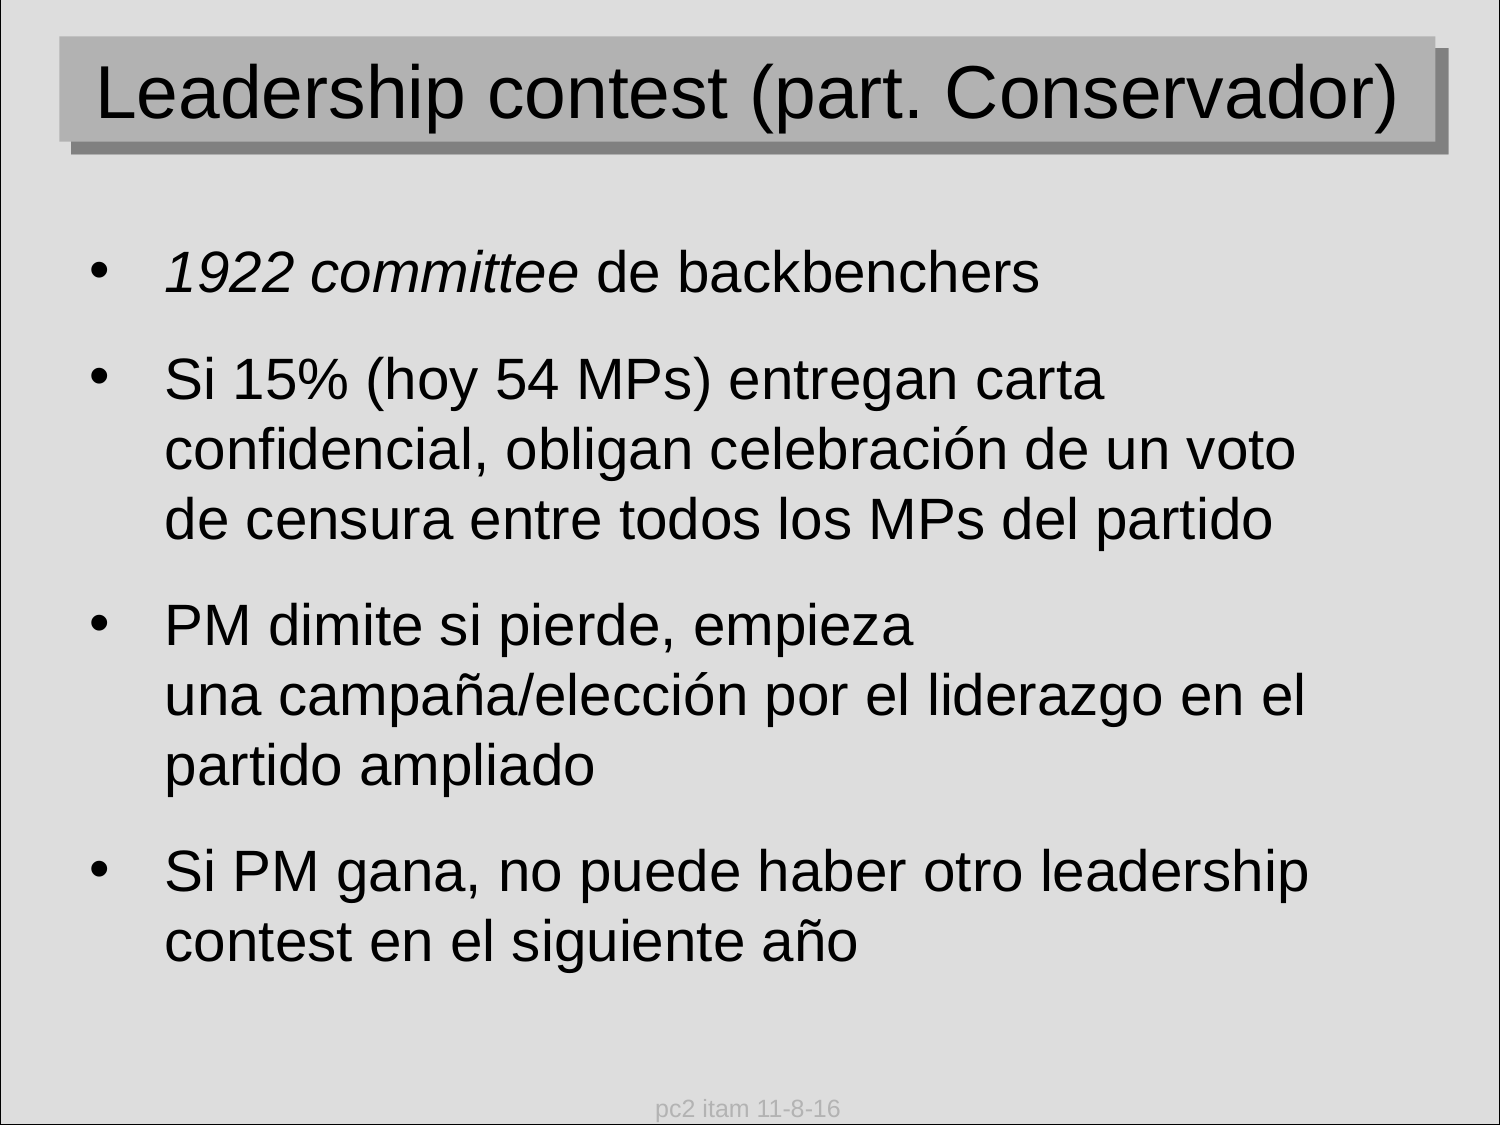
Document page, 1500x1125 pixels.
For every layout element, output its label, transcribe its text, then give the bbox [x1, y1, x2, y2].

text_box 1922 committee de backbenchers Si 15% (hoy 54 MPs) entregan carta confidencial, obligan celebración de un voto de censura entre todos los MPs del partido PM dimite si pierde, empieza una campaña/elección por el liderazgo en el partido ampliado Si PM gana, no puede haber otro leadership contest en el siguiente año [75, 226, 1375, 982]
text_box Leadership contest (part. Conservador) [59, 36, 1436, 142]
